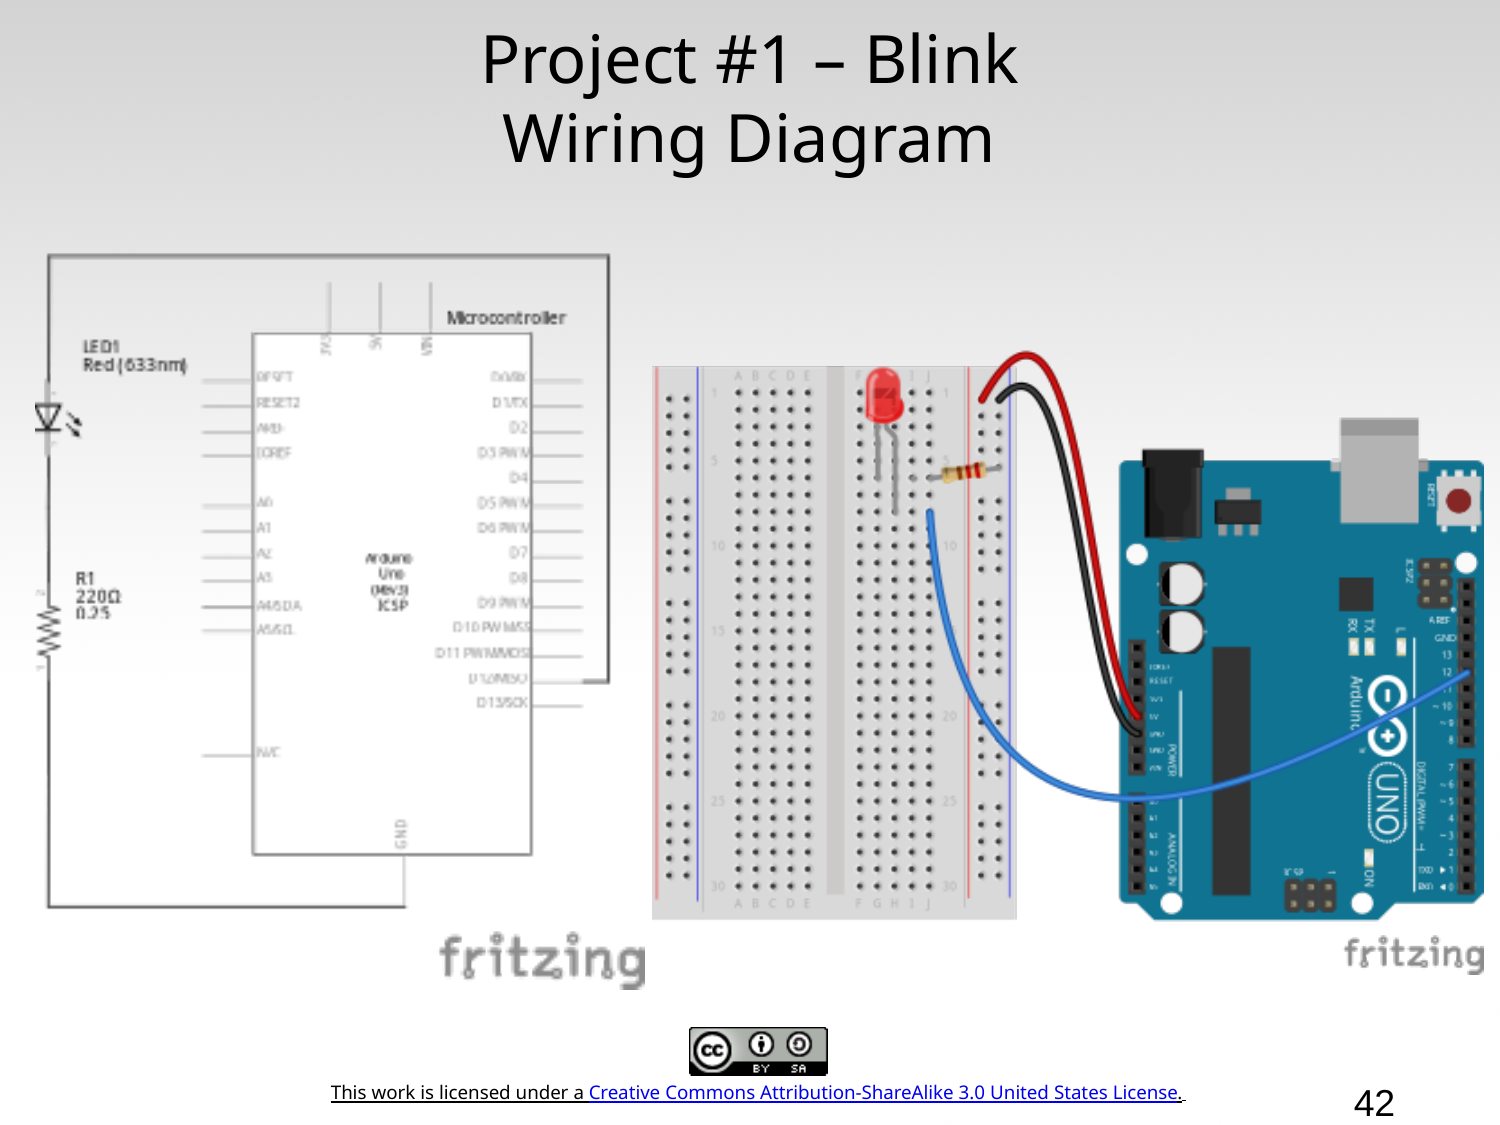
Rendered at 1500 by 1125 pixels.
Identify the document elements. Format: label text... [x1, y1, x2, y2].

title Project #1 – Blink Wiring Diagram [112, 2, 1388, 190]
picture [0, 0, 1500, 1125]
